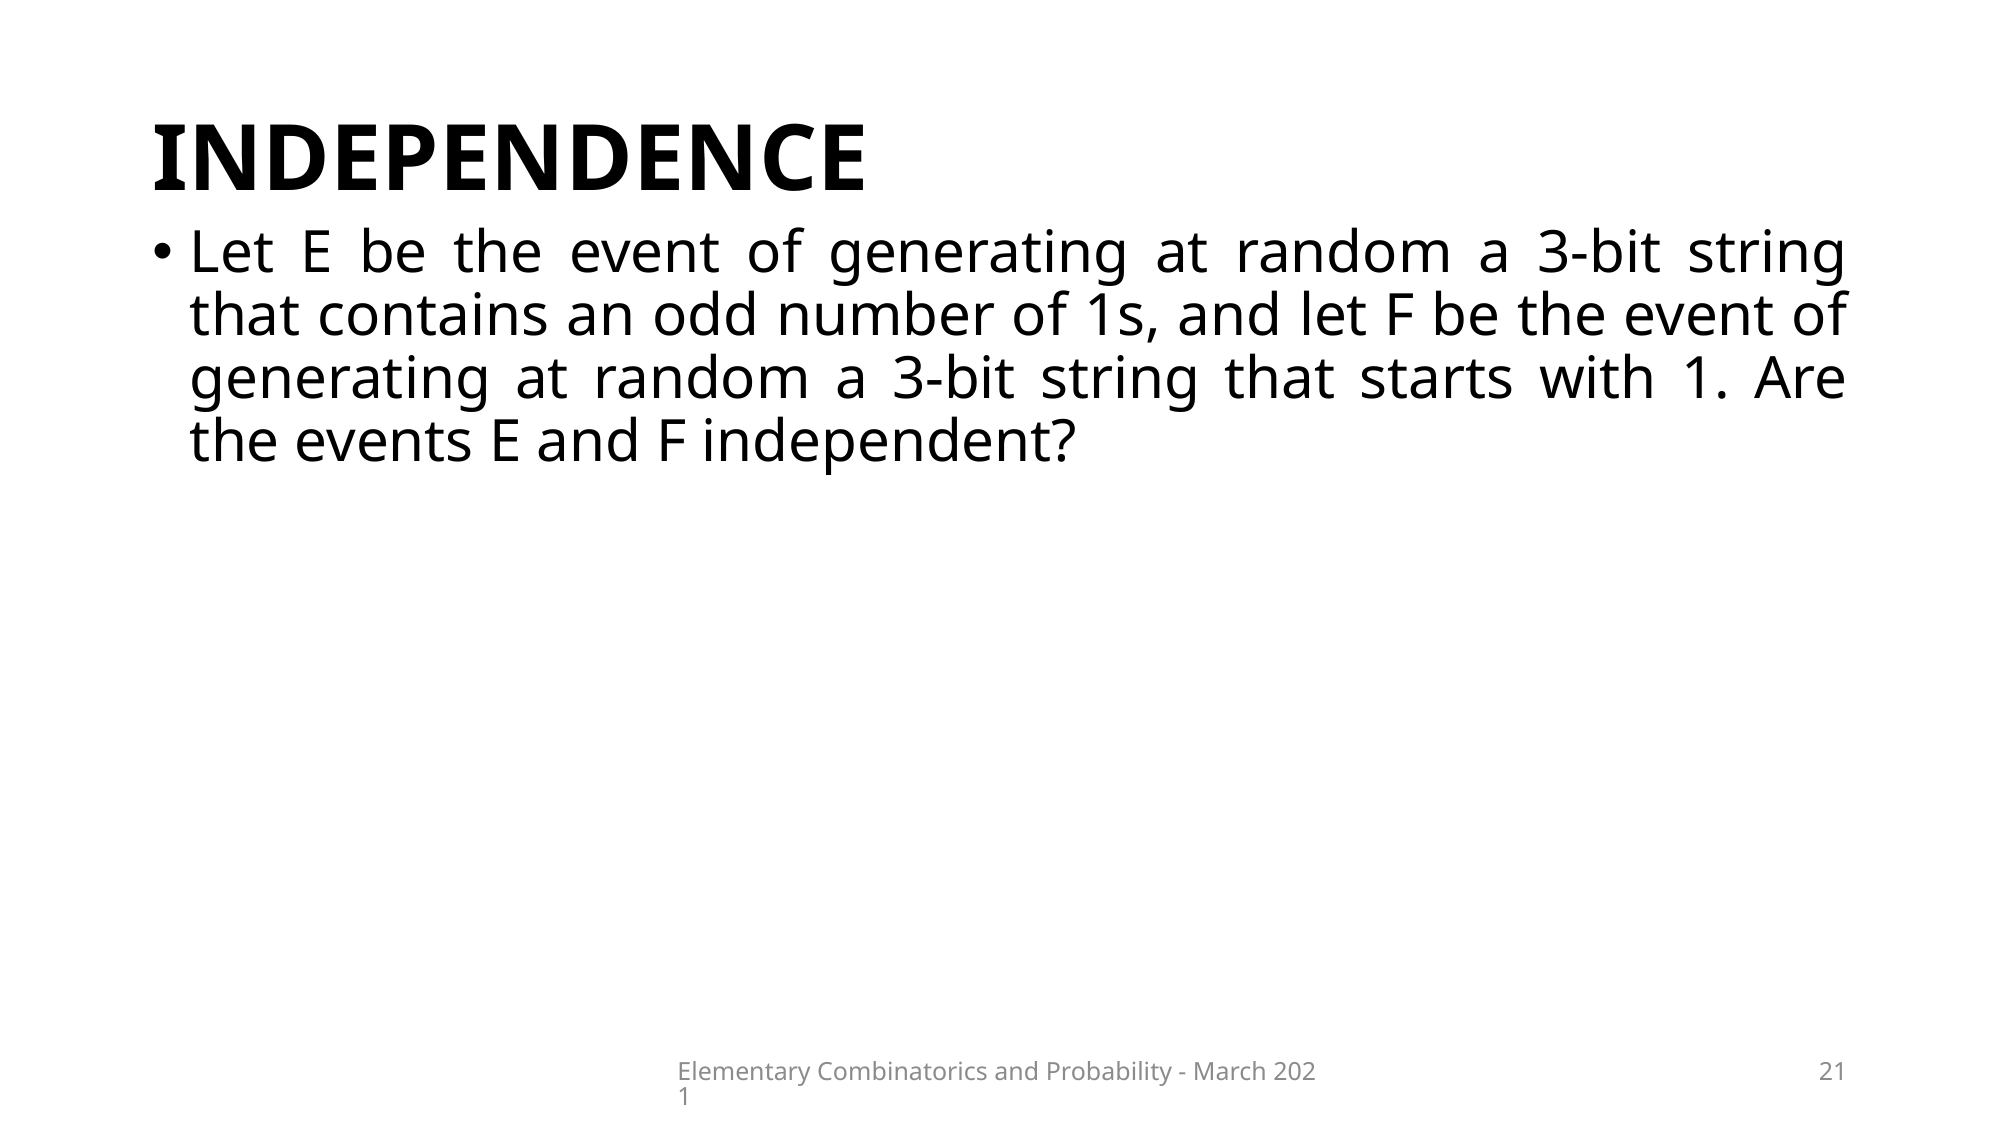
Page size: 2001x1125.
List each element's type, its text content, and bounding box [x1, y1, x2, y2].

slide_number 21 [1412, 1042, 1863, 1103]
title Independence [137, 52, 1863, 270]
footer Elementary Combinatorics and Probability - March 2021 [662, 1042, 1338, 1103]
